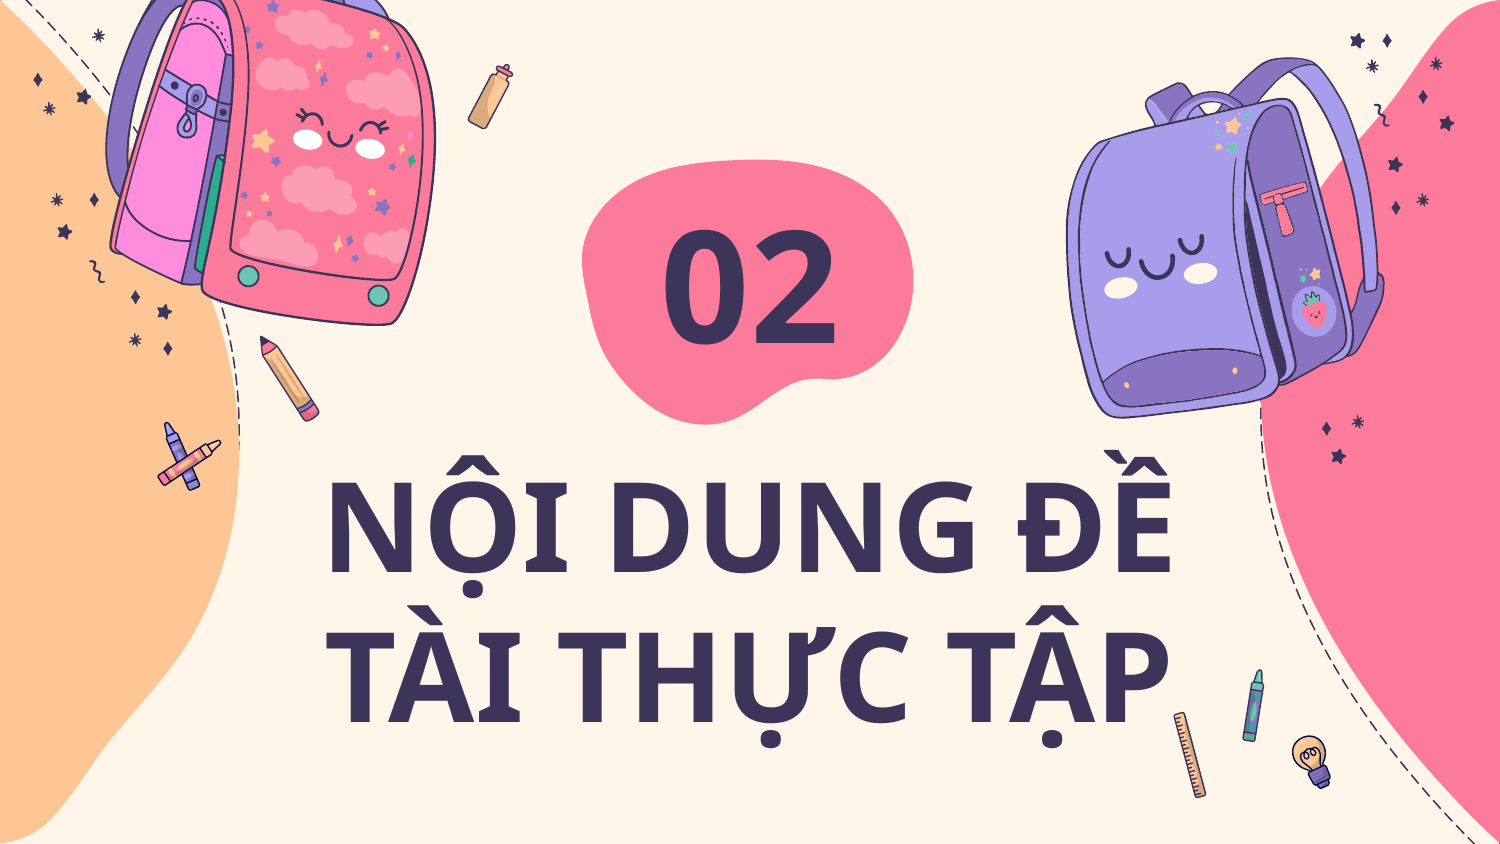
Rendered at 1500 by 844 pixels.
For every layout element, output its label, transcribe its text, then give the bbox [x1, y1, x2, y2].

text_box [1290, 735, 1332, 790]
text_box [156, 421, 222, 492]
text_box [98, 0, 449, 312]
text_box [878, 197, 914, 363]
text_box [1173, 711, 1207, 799]
text_box [632, 391, 779, 425]
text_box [471, 62, 513, 132]
title NỘI DUNG ĐỀ TÀI THỰC TẬP [289, 432, 1211, 643]
text_box [581, 189, 622, 380]
text_box [657, 159, 836, 172]
title 02 [622, 172, 878, 391]
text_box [259, 335, 321, 422]
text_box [1242, 668, 1265, 743]
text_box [1055, 77, 1380, 407]
